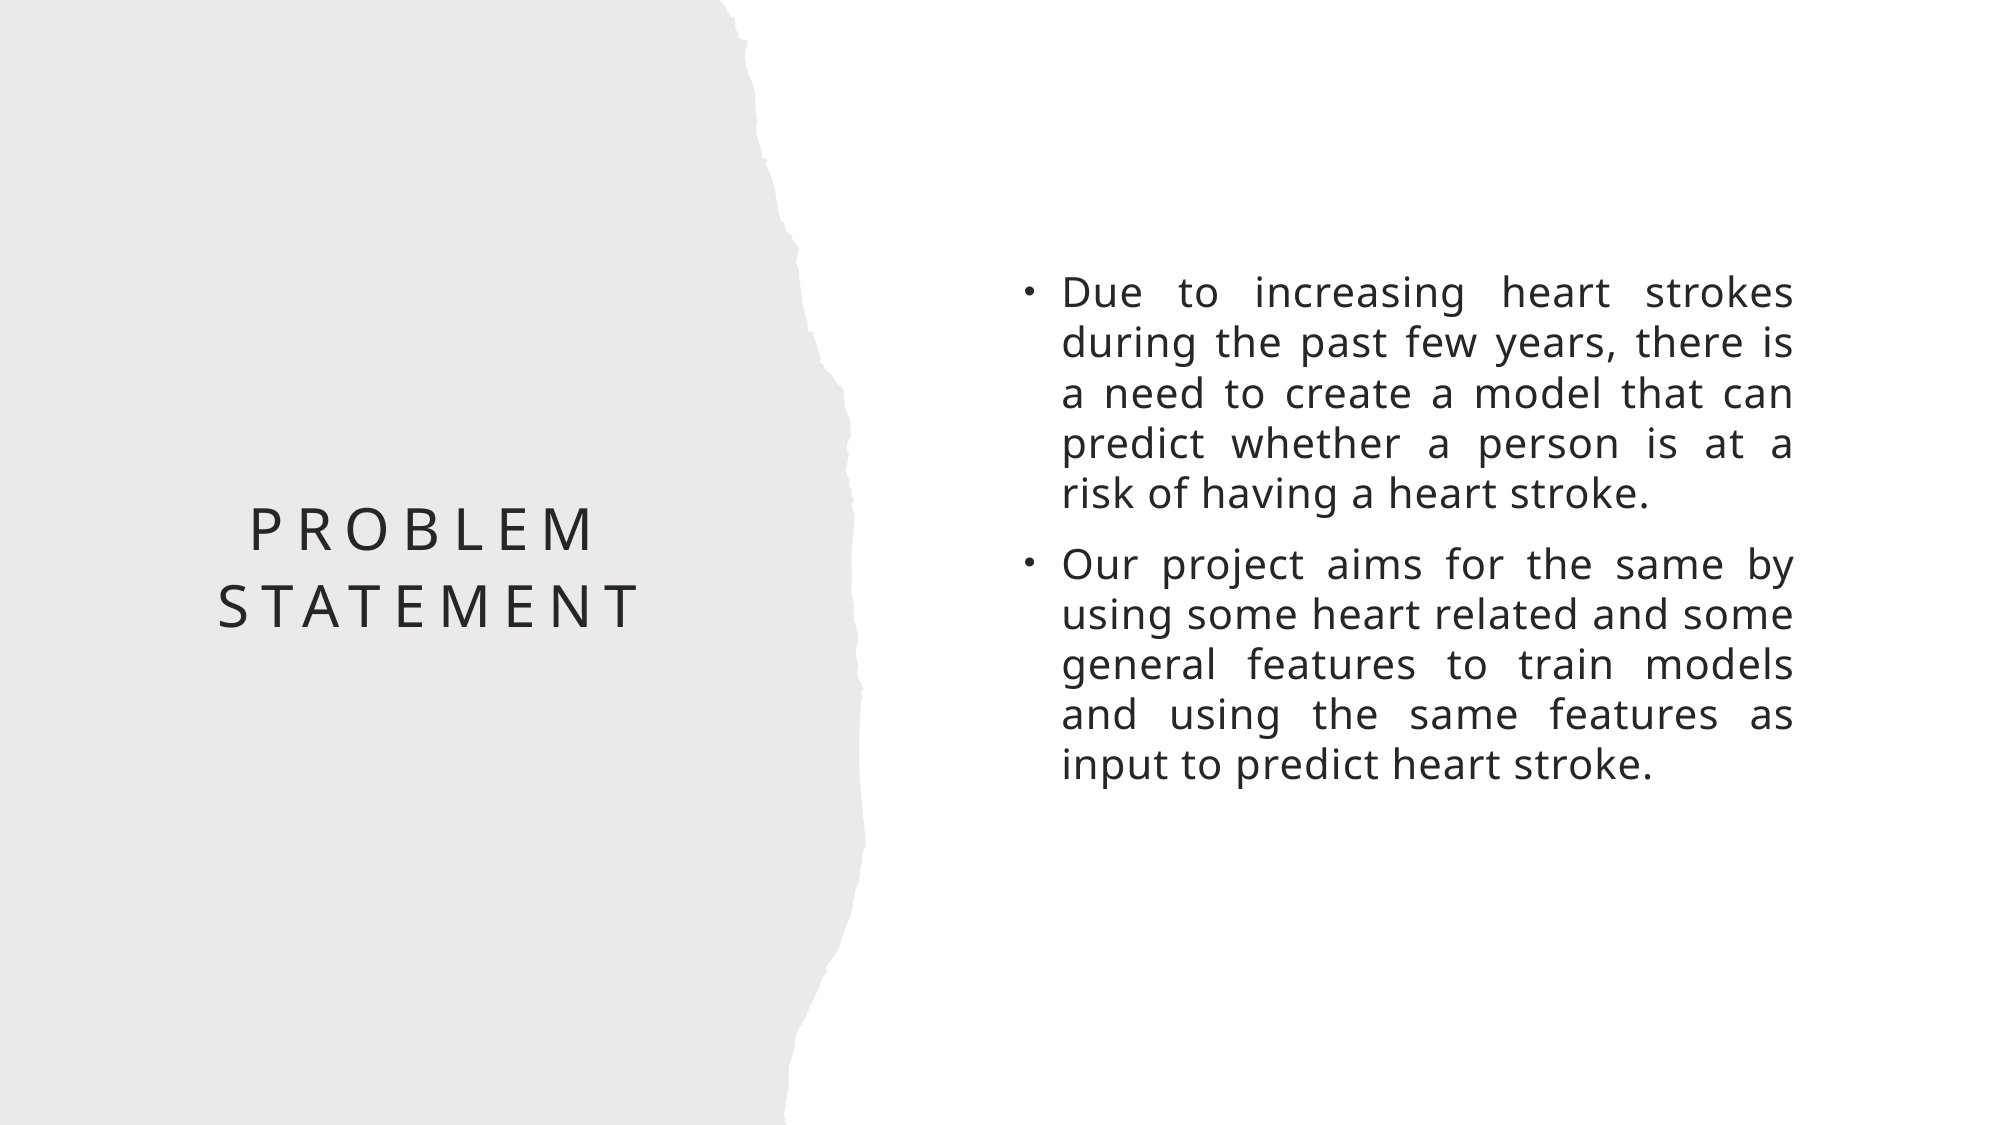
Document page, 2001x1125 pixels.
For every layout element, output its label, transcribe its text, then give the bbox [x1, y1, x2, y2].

text_box [0, 0, 867, 1125]
title Problem statement [116, 256, 739, 869]
list Due to increasing heart strokes during the past few years, there is a need to create a model that can predict whether a person is at a risk of having a heart stroke. Our project aims for the same by using some heart related and some general features to train models and using the same features as input to predict heart stroke. [1008, 120, 1811, 1005]
text_box [722, 0, 2000, 1125]
